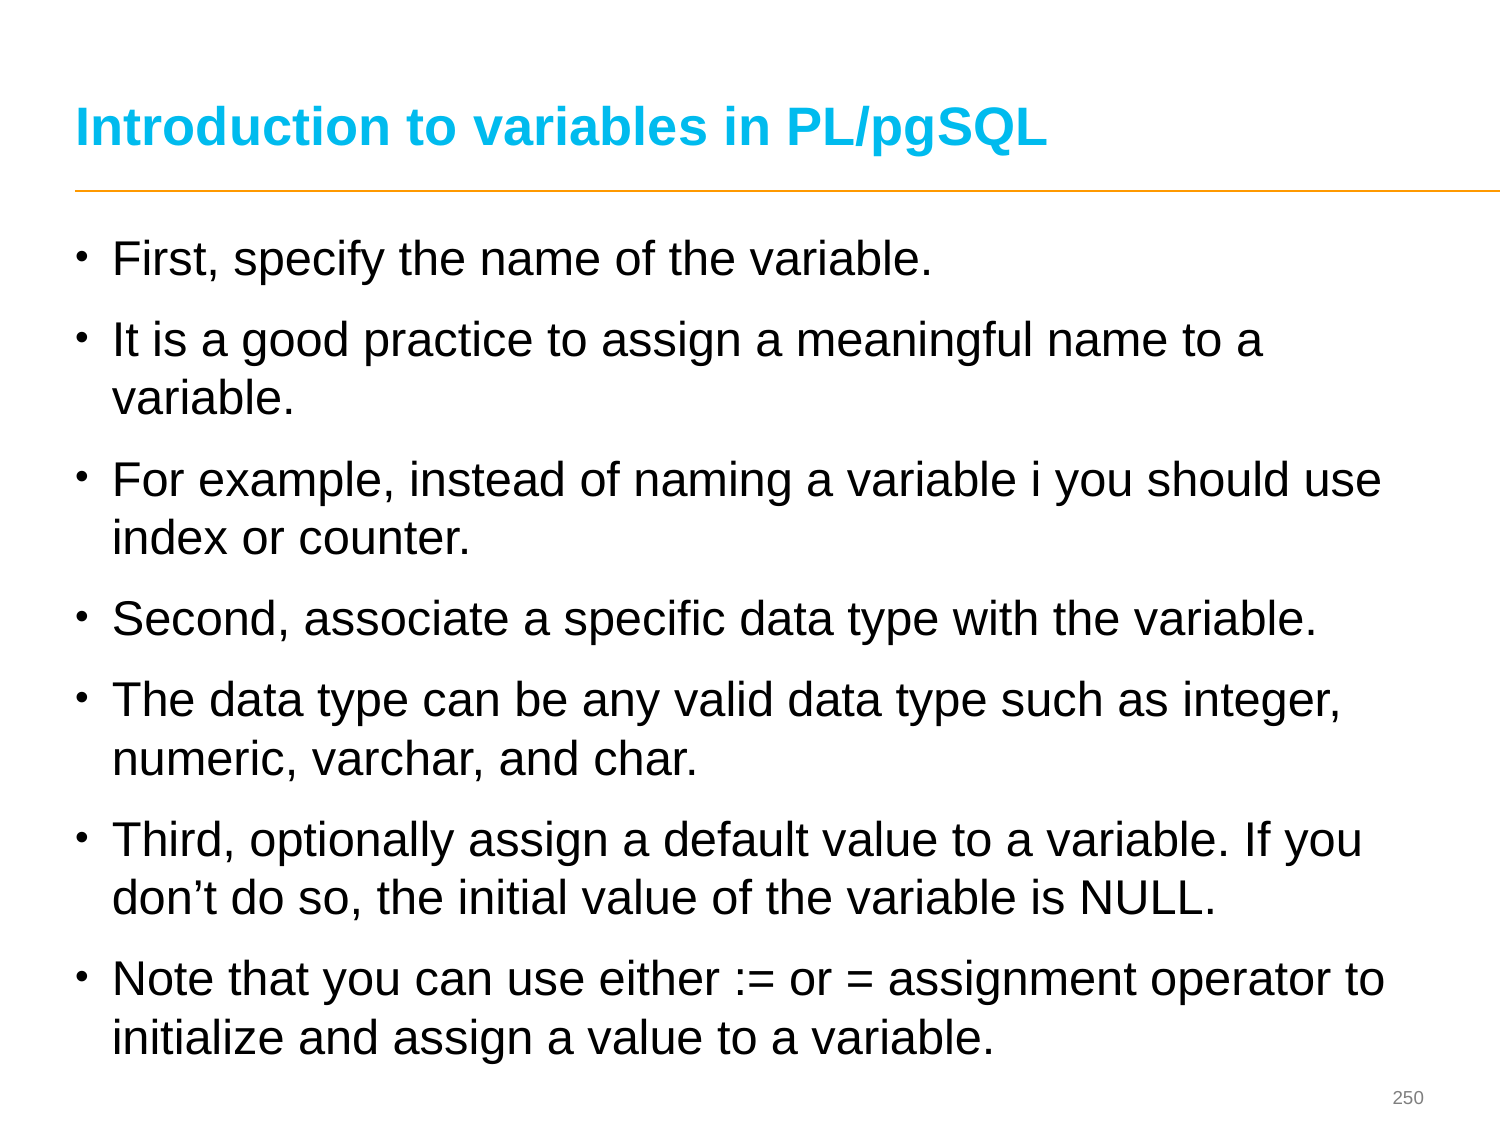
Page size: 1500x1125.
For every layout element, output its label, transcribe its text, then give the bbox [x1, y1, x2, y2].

list First, specify the name of the variable. It is a good practice to assign a meaningful name to a variable. For example, instead of naming a variable i you should use index or counter. Second, associate a specific data type with the variable. The data type can be any valid data type such as integer, numeric, varchar, and char. Third, optionally assign a default value to a variable. If you don’t do so, the initial value of the variable is NULL. Note that you can use either := or = assignment operator to initialize and assign a value to a variable. [75, 226, 1425, 1080]
title Introduction to variables in PL/pgSQL [75, 27, 1422, 157]
